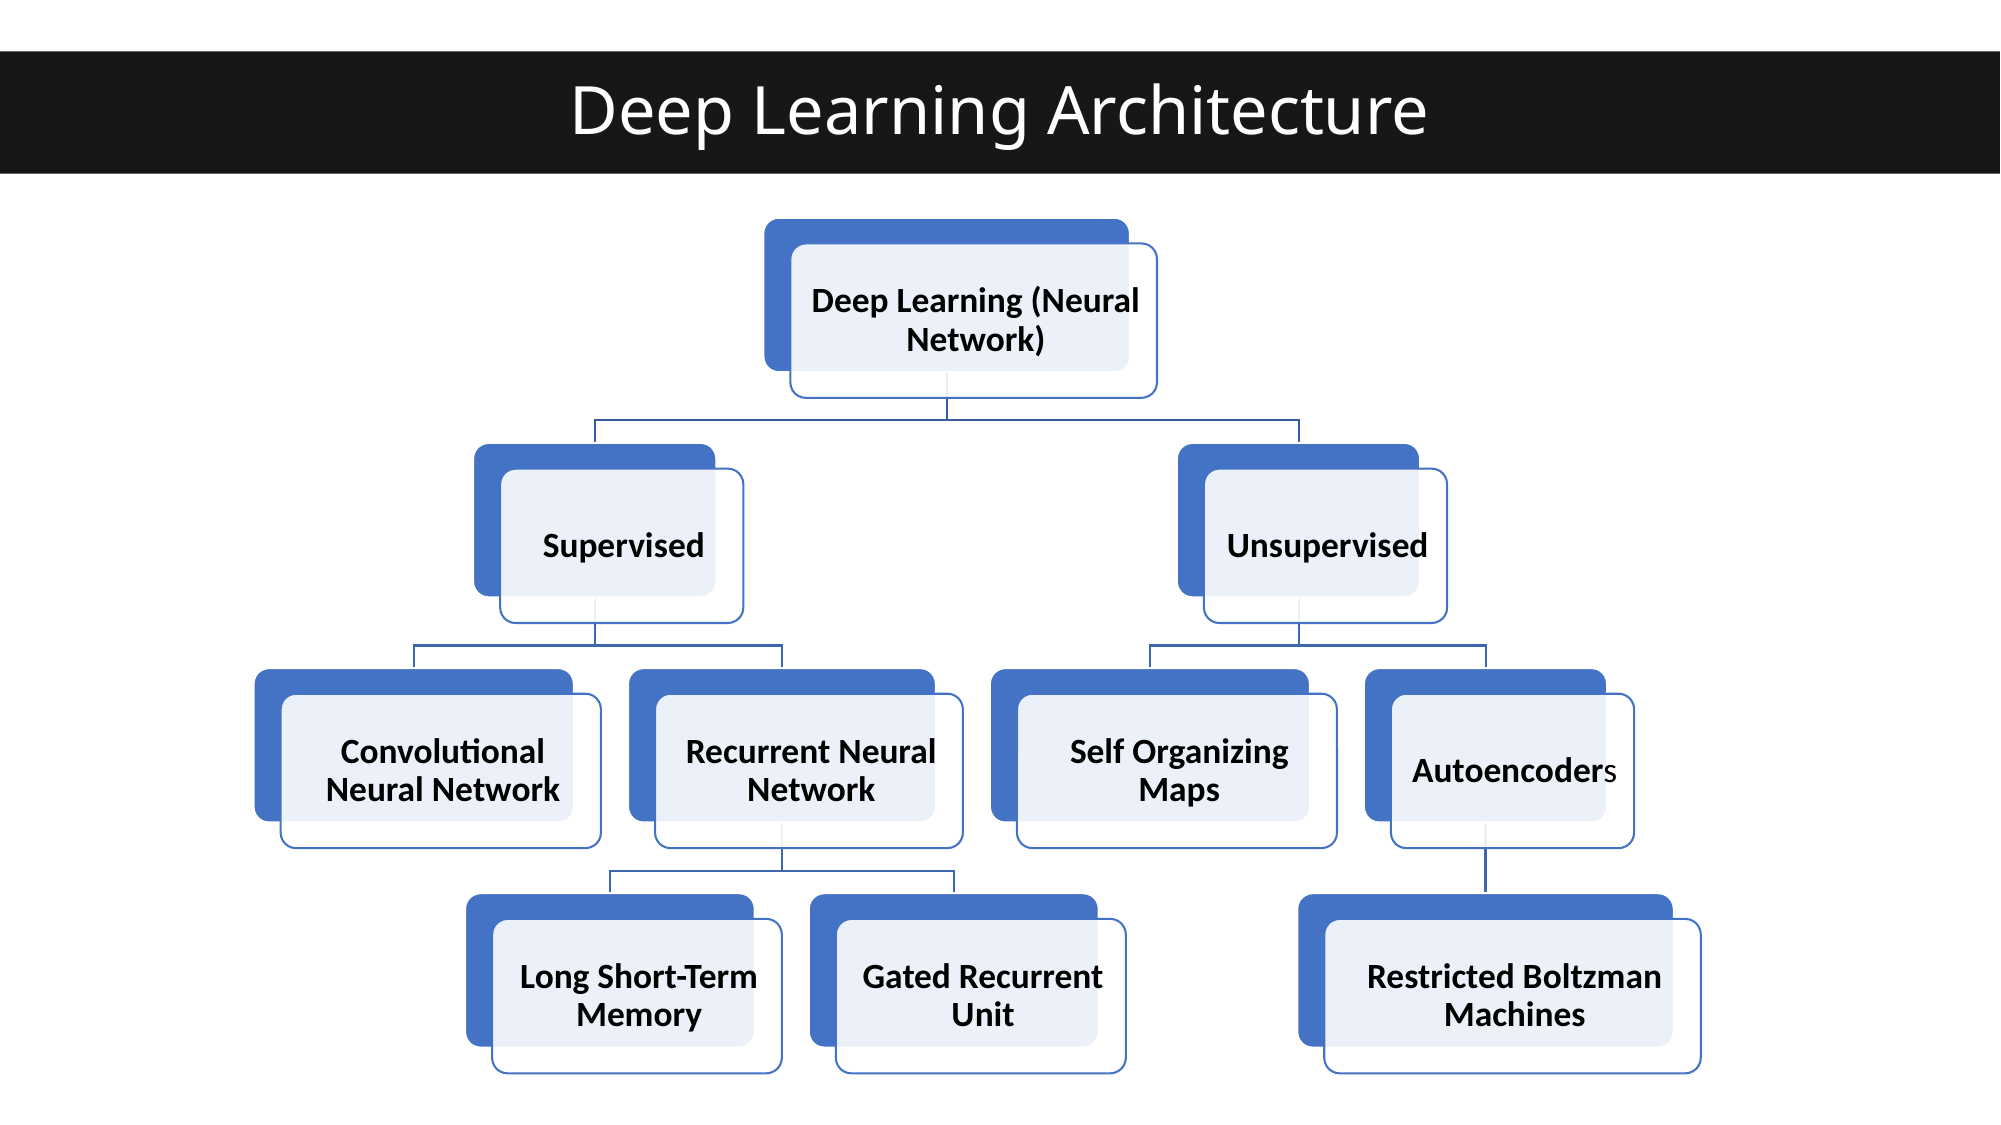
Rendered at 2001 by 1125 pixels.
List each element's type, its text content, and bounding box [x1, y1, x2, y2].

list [18, 217, 1937, 1074]
text_box Deep Learning Architecture [0, 51, 2000, 174]
